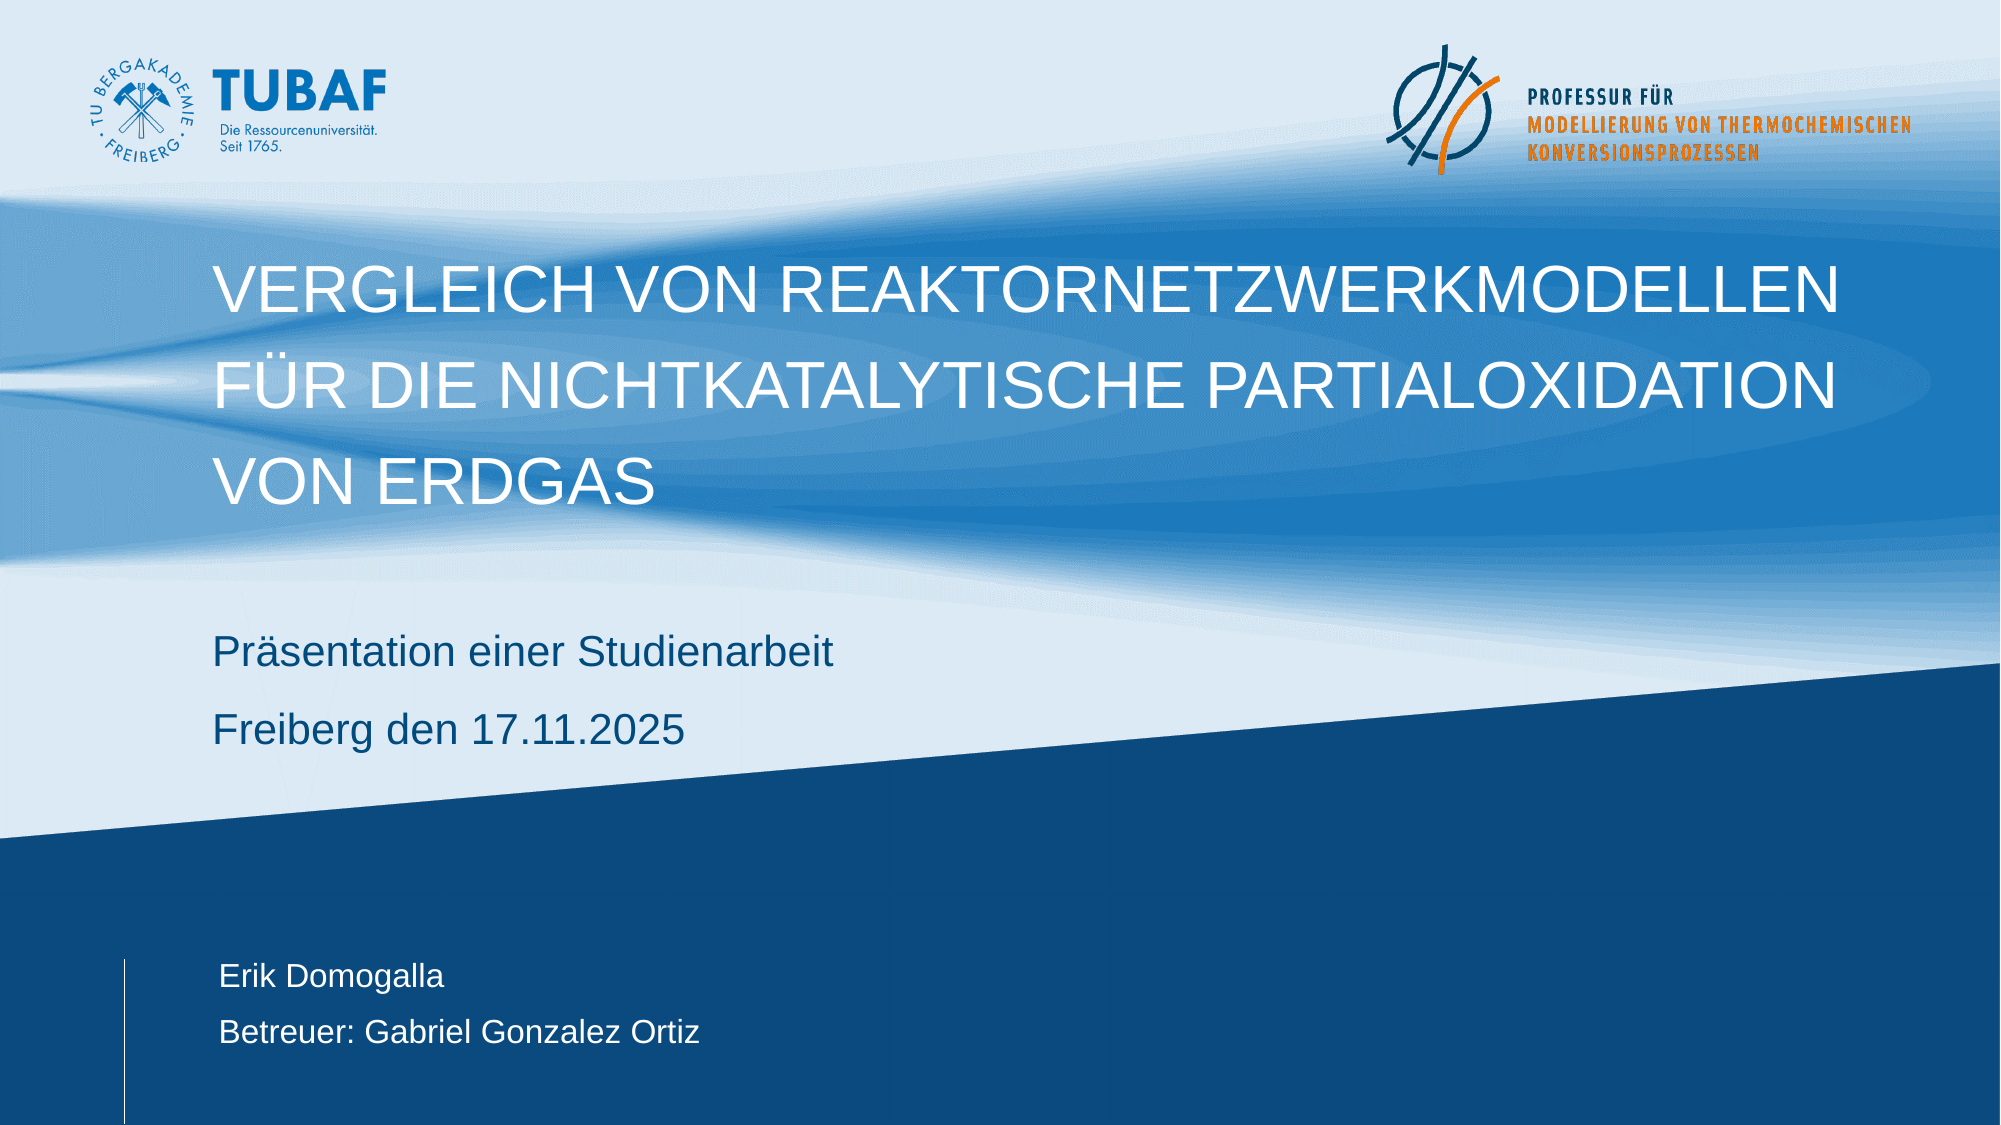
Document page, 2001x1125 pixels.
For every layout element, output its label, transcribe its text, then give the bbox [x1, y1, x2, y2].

title Vergleich von Reaktornetzwerkmodellen für die nichtkatalytische Partialoxidation von Erdgas [212, 229, 1918, 446]
subtitle Präsentation einer Studienarbeit Freiberg den 17.11.2025 [212, 597, 1918, 762]
picture [0, 0, 2001, 1125]
